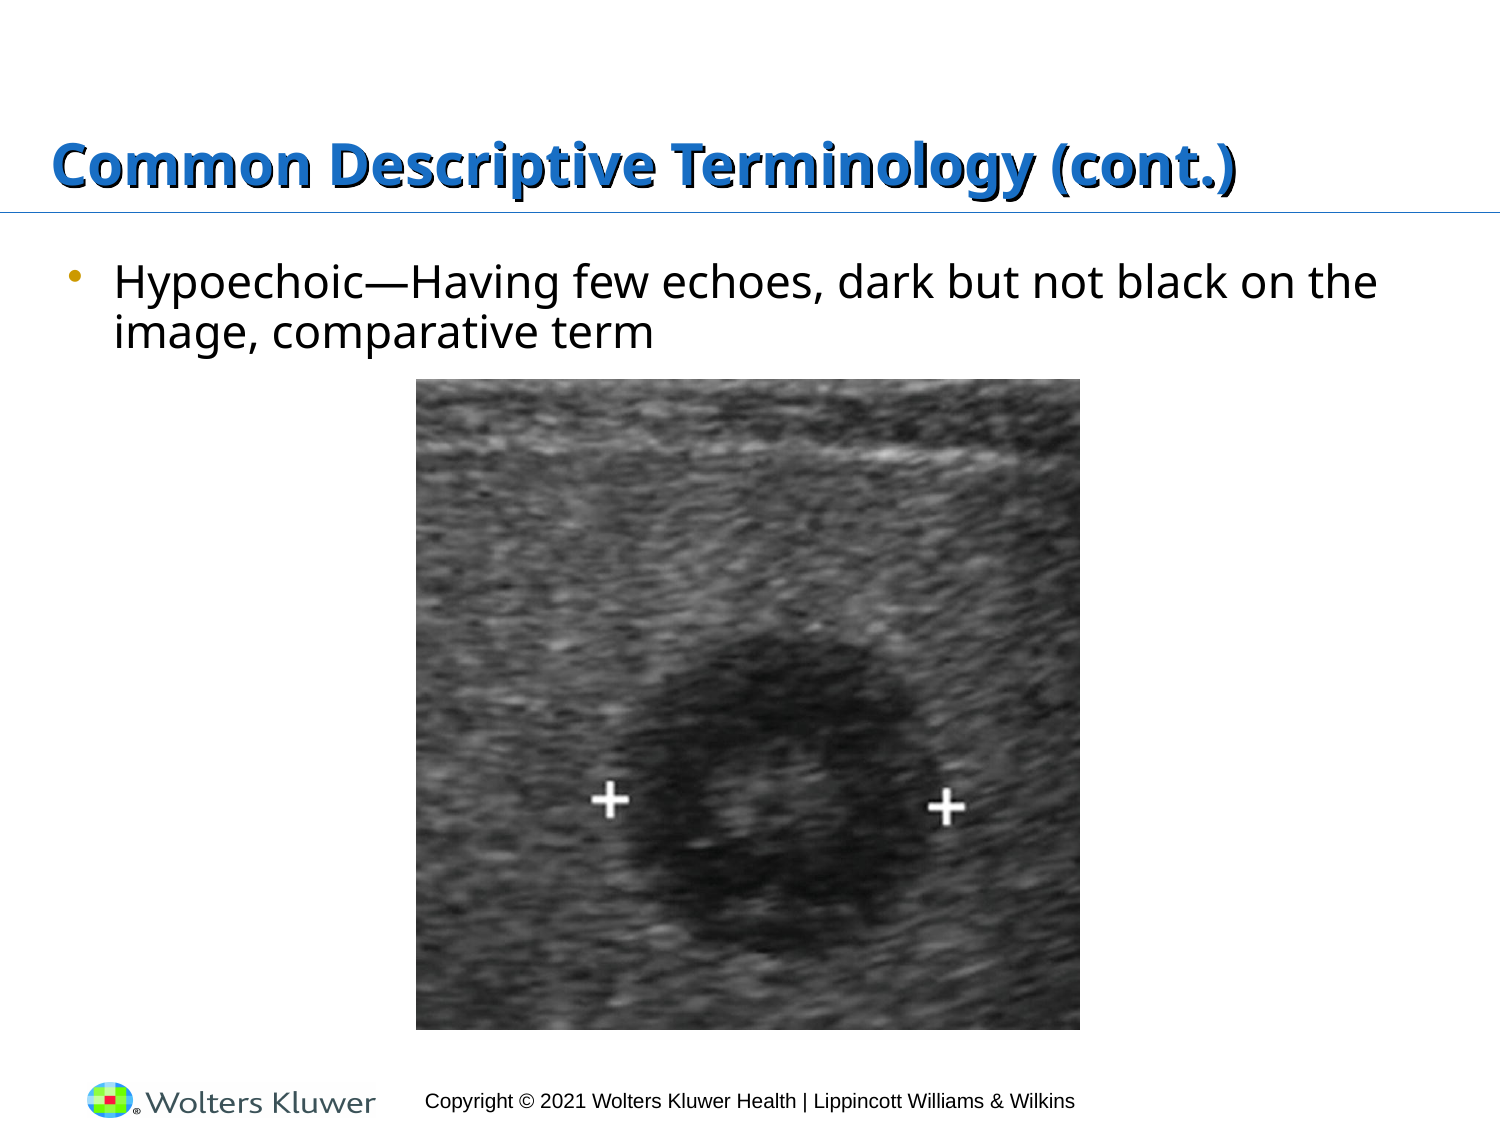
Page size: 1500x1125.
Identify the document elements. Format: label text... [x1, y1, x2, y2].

picture [87, 1082, 376, 1118]
list Hypoechoic—Having few echoes, dark but not black on the image, comparative term [51, 251, 1466, 1034]
picture [415, 379, 1080, 1030]
title Common Descriptive Terminology (cont.) [50, 134, 1468, 199]
